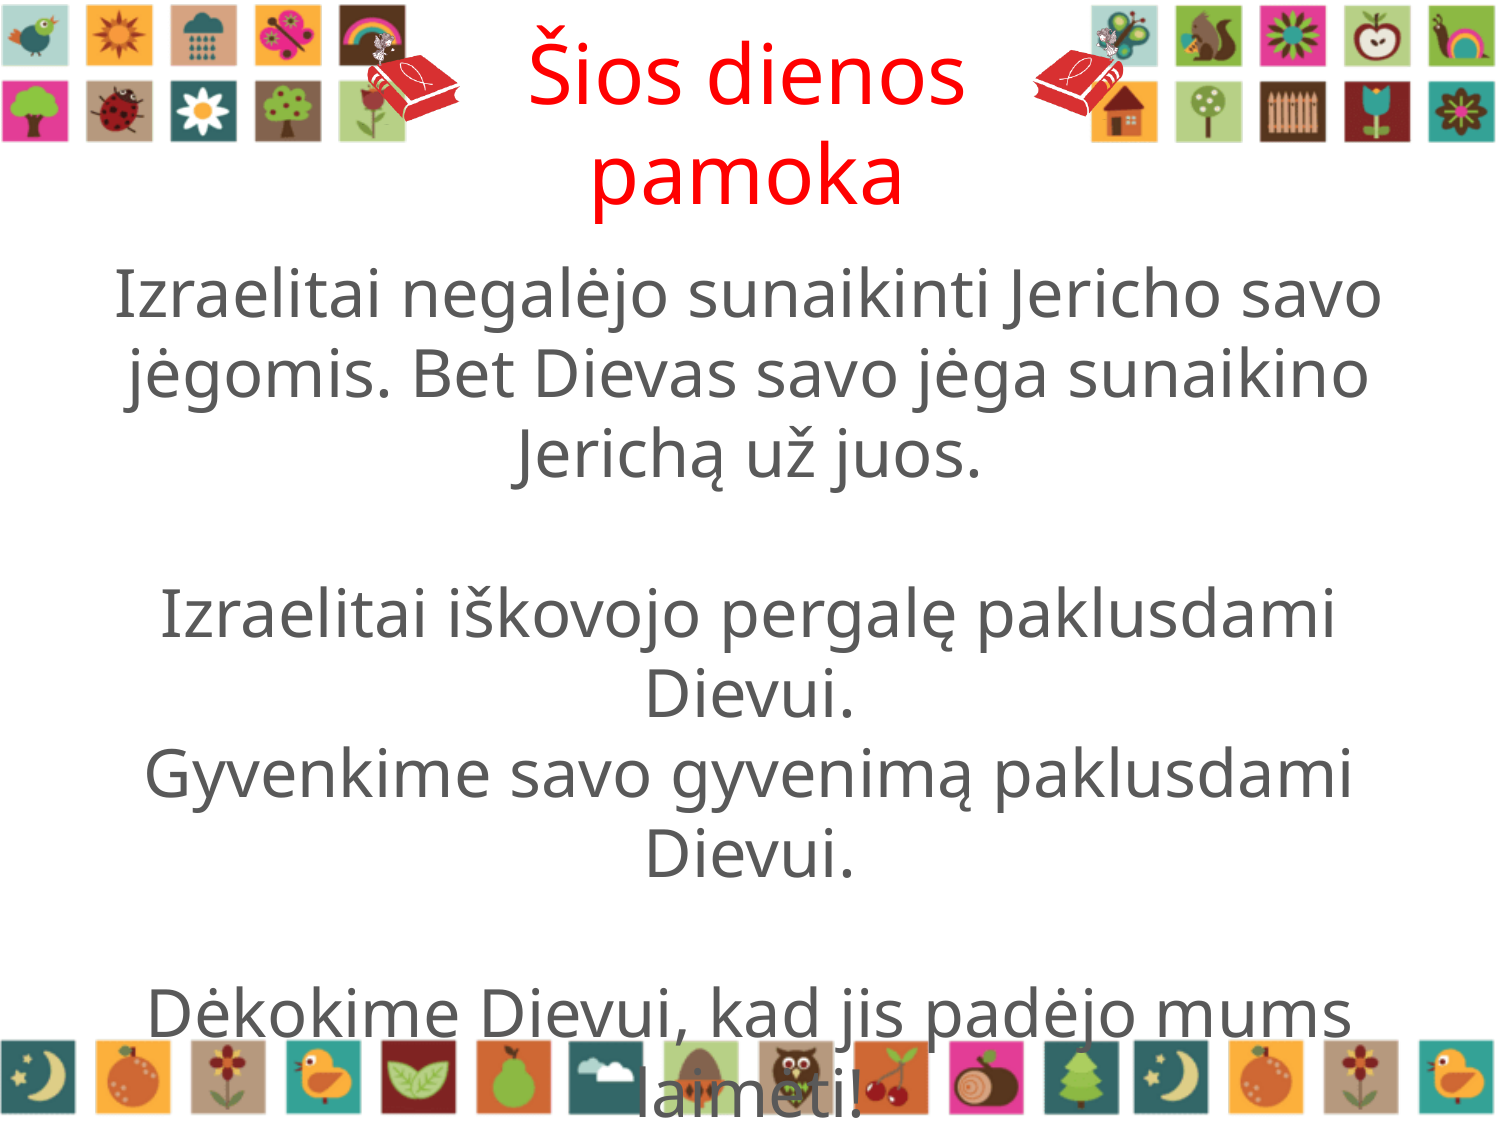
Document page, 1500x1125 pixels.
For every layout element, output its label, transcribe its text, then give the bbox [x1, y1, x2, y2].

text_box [0, 1028, 1500, 1118]
text_box Izraelitai negalėjo sunaikinti Jericho savo jėgomis. Bet Dievas savo jėga sunaikino Jerichą už juos. Izraelitai iškovojo pergalę paklusdami Dievui. Gyvenkime savo gyvenimą paklusdami Dievui. Dėkokime Dievui, kad jis padėjo mums laimėti! [76, 243, 1424, 1027]
picture [1001, 3, 1500, 150]
text_box Šios dienos pamoka [414, 13, 1080, 229]
picture [0, 3, 492, 150]
